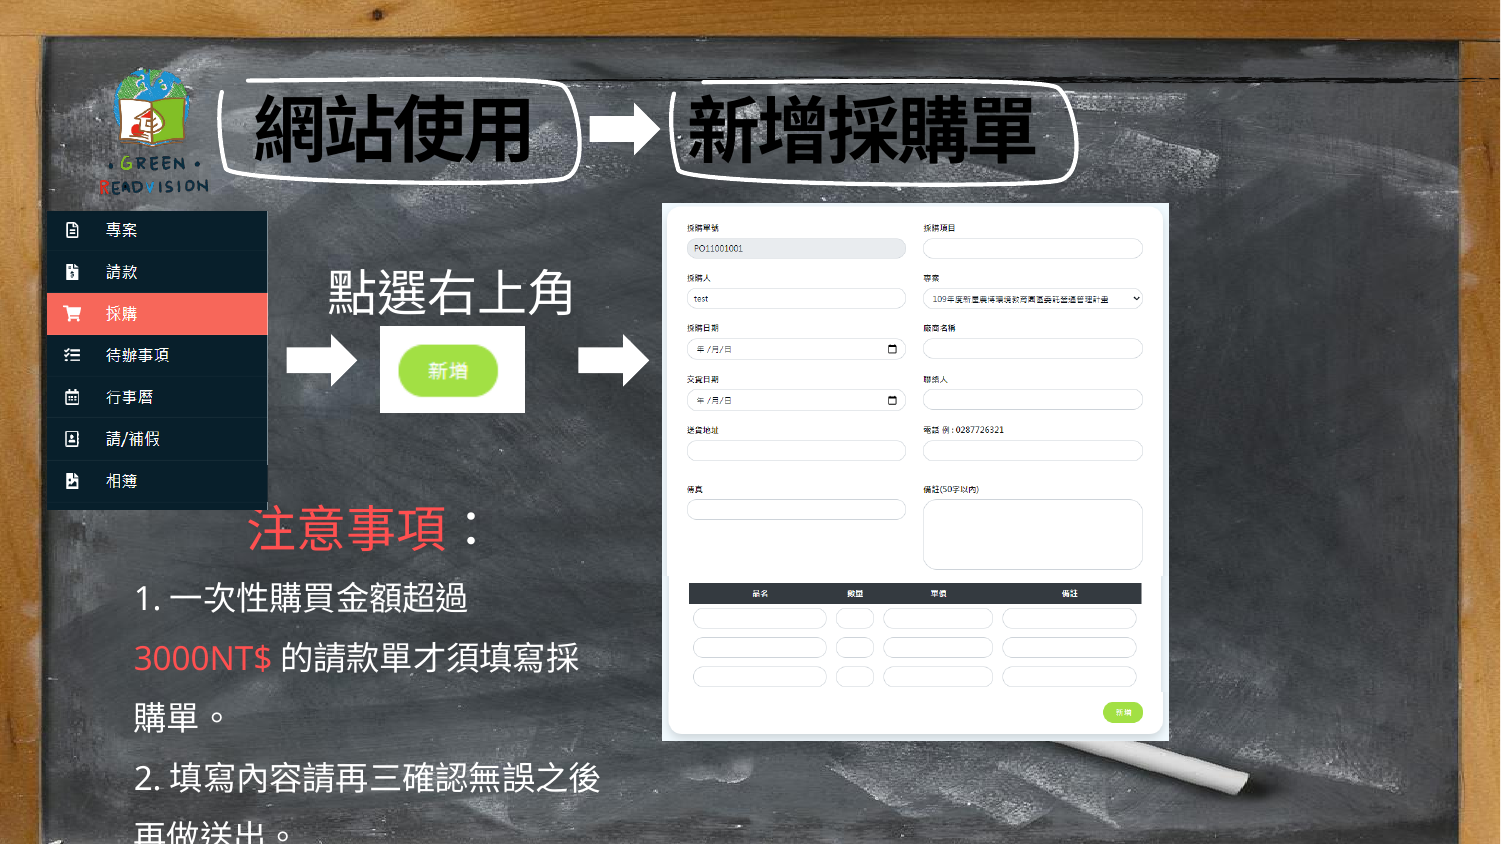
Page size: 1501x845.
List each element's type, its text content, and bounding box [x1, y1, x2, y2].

text_box [578, 334, 650, 387]
text_box 點選右上角 [310, 222, 595, 331]
text_box 新增採購單 [954, 79, 1062, 89]
text_box [670, 79, 1078, 186]
text_box [589, 102, 661, 156]
text_box [218, 78, 581, 184]
text_box 注意事項： 1.一次性購買金額超過3000NT$的請款單才須填寫採購單。 2.填寫內容請再三確認無誤之後再做送出。 [118, 534, 626, 790]
text_box [286, 334, 358, 387]
picture [0, 0, 1501, 844]
text_box 新增採購單 [666, 79, 857, 179]
text_box 網站使用 [214, 77, 576, 111]
